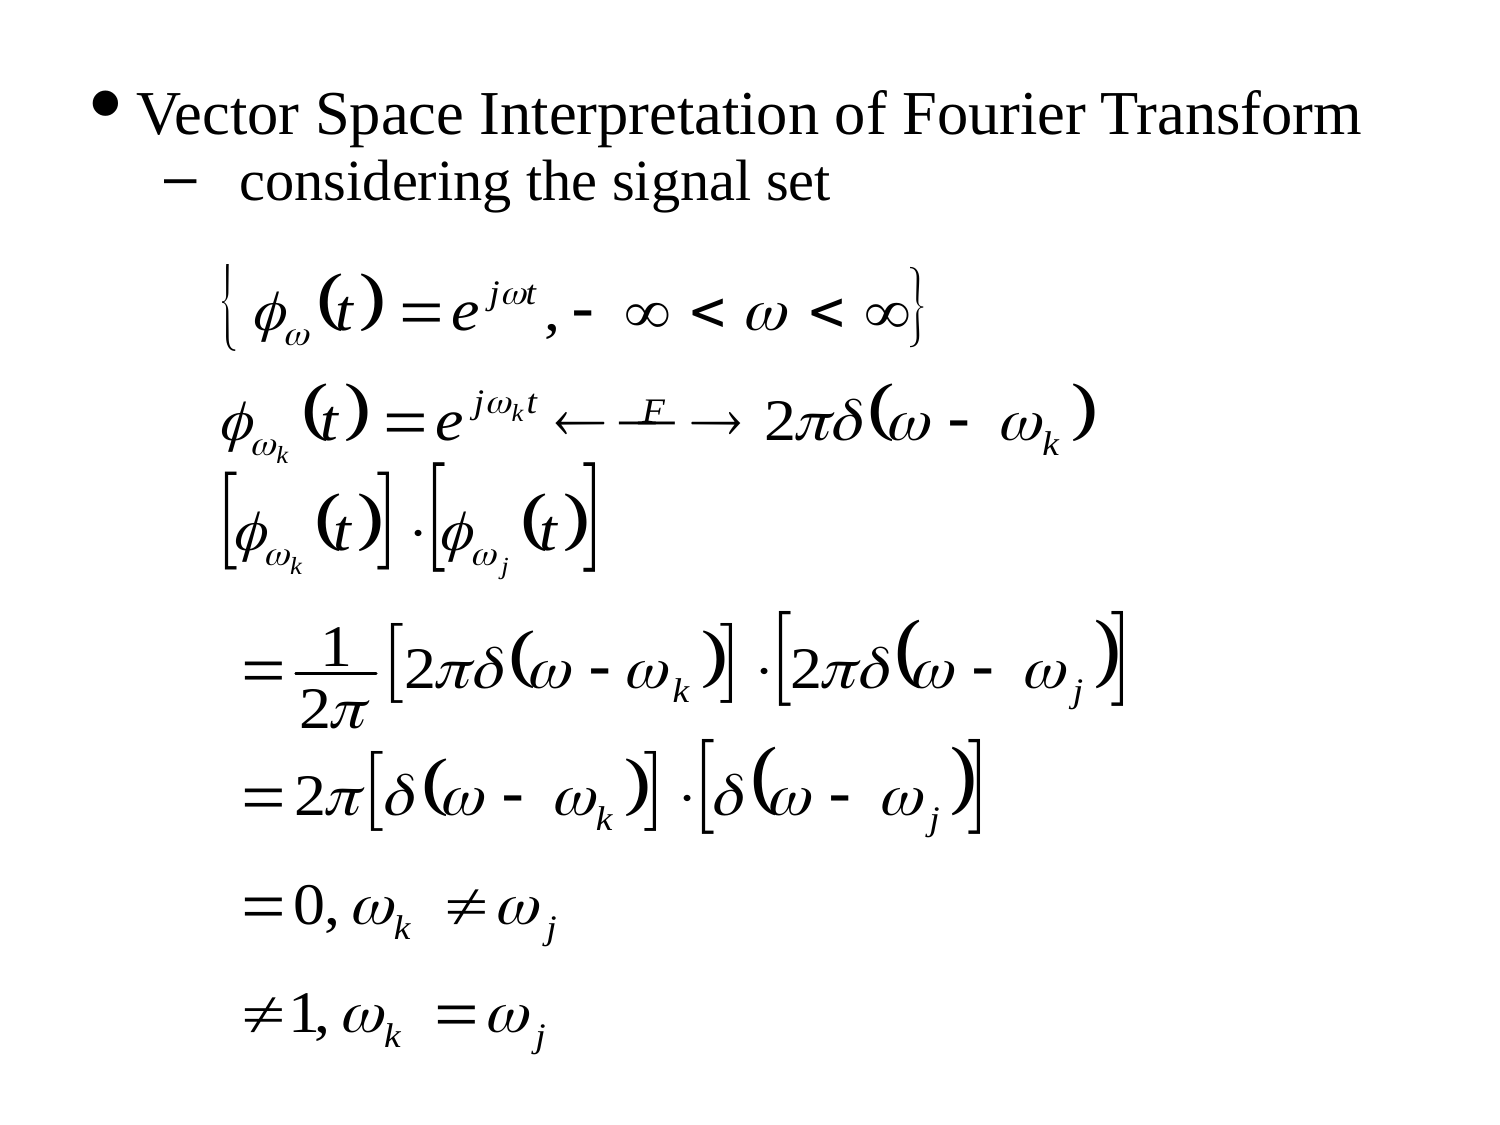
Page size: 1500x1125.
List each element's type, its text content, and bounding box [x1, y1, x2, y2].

text_box Vector Space Interpretation of Fourier Transform [0, 0, 1500, 134]
text_box considering the signal set [0, 134, 1500, 220]
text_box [212, 264, 1136, 1068]
